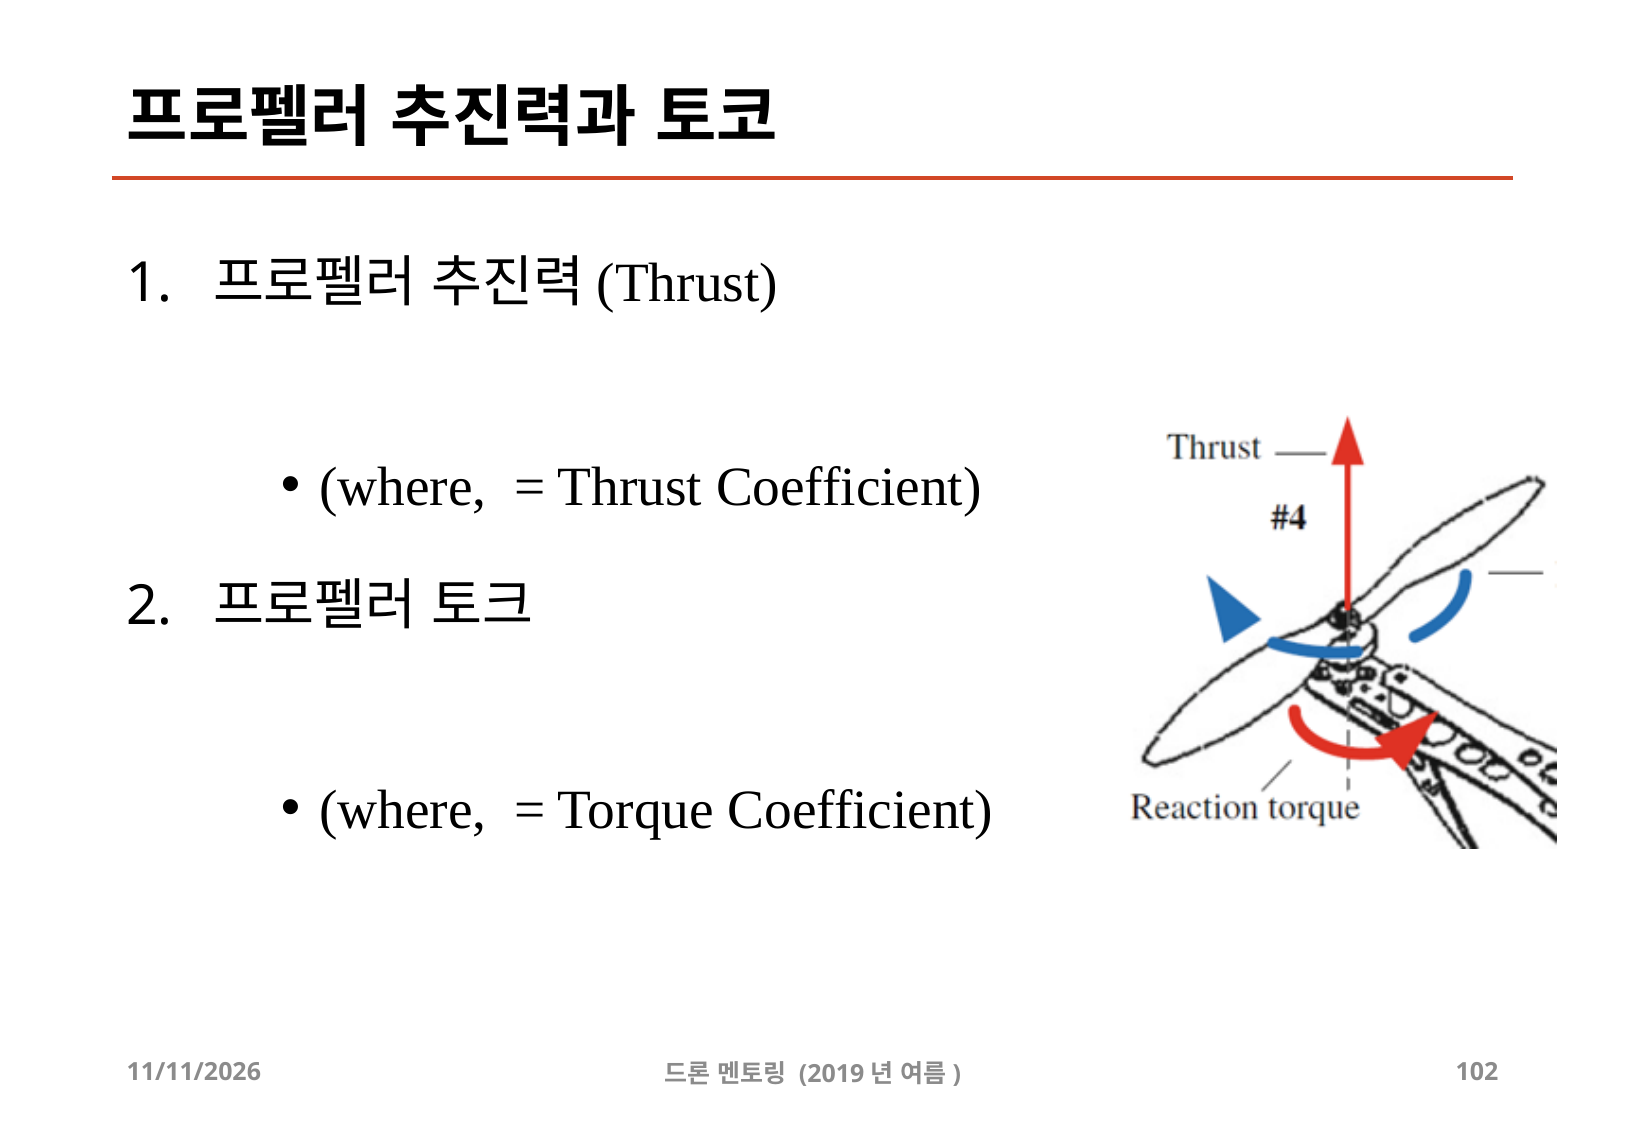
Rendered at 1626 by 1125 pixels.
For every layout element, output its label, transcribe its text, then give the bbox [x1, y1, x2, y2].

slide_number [111, 1042, 303, 1103]
footer 드론 멘토링 (2019년 여름) [538, 1042, 1087, 1103]
slide_number 102 [1433, 1042, 1514, 1103]
picture [1114, 399, 1557, 849]
title 프로펠러 추진력과 토코 [111, 59, 1514, 179]
